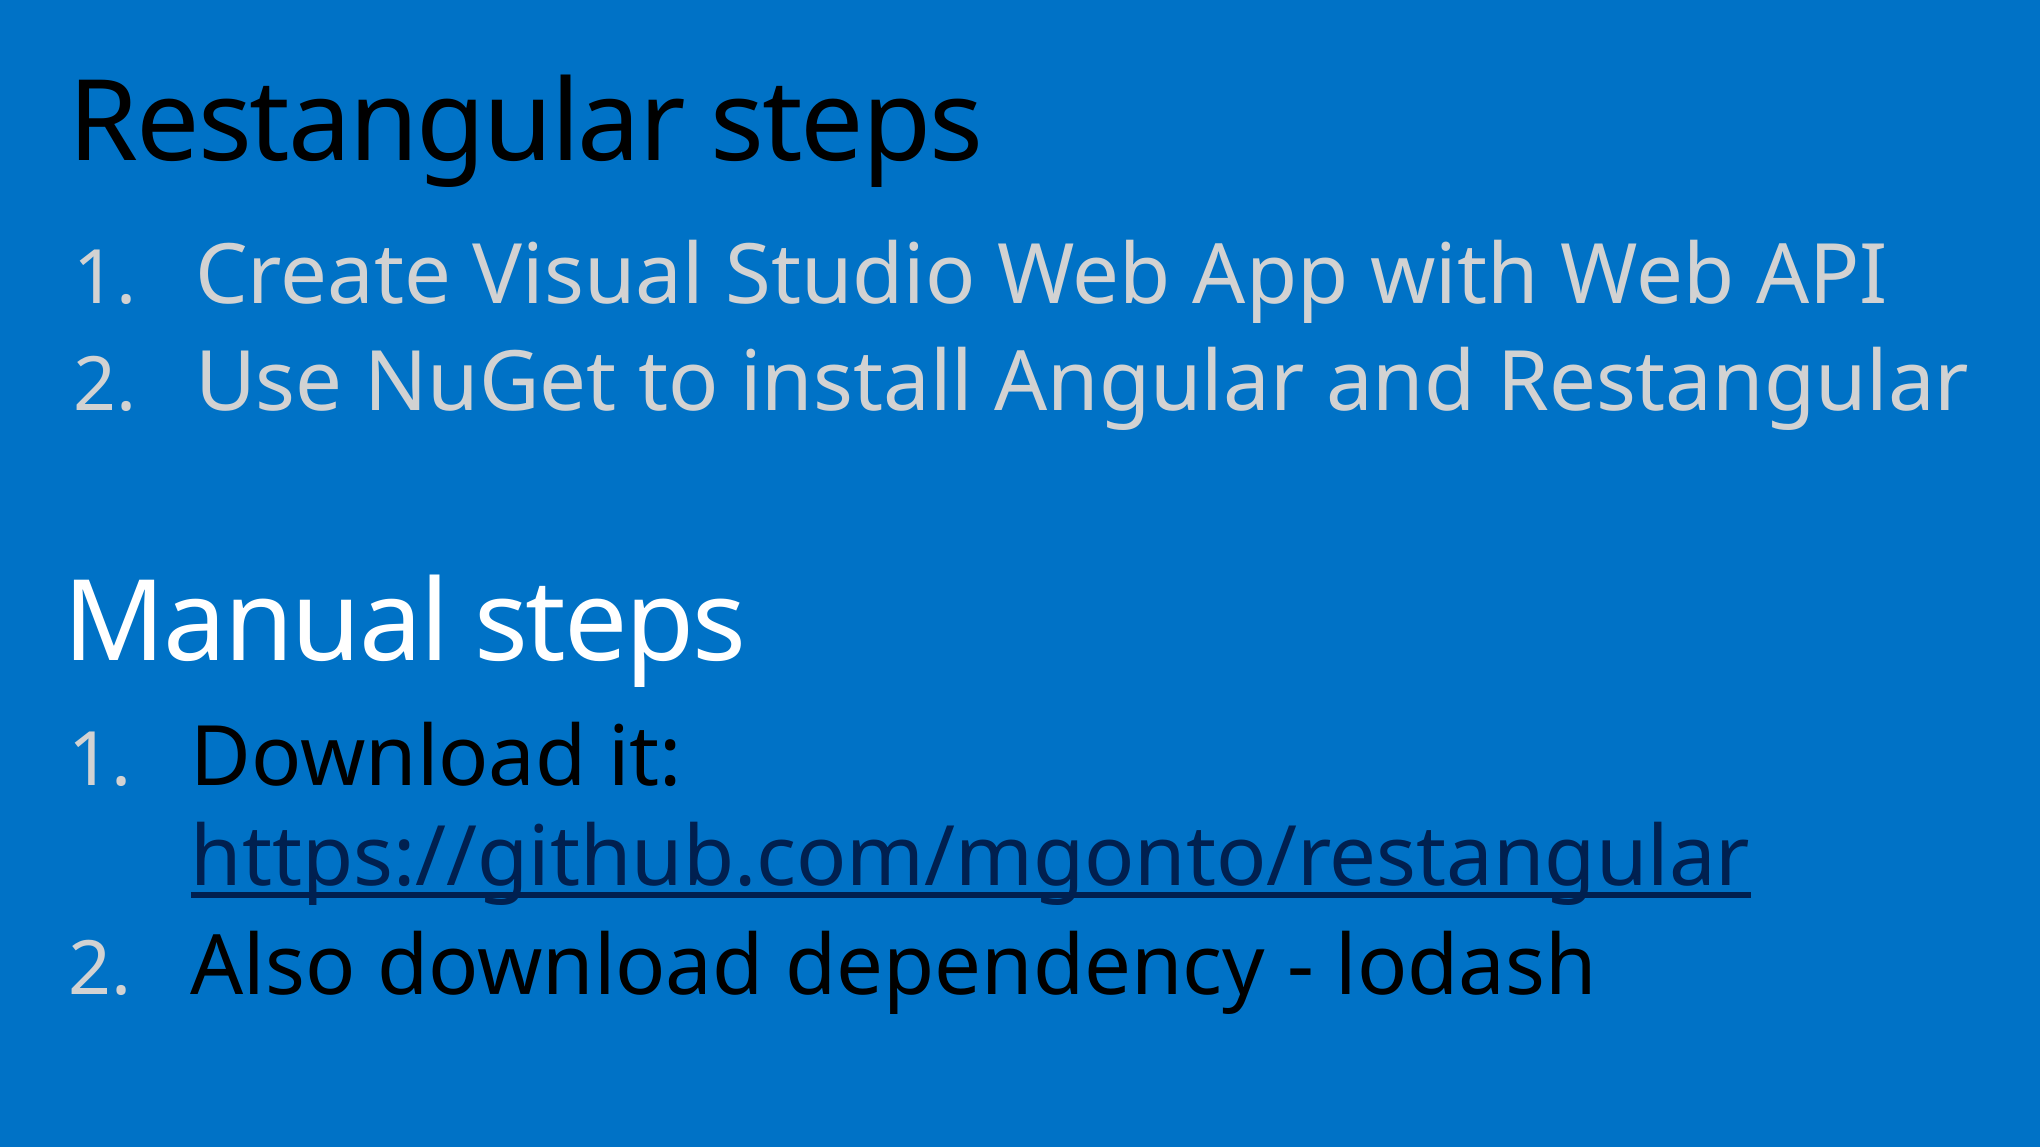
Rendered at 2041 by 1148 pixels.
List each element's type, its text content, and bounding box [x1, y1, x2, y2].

list Download it: https://github.com/mgonto/restangular Also download dependency - lodash [45, 698, 1996, 1024]
title Restangular steps [45, 48, 1996, 199]
text_box Create Visual Studio Web App with Web API Use NuGet to install Angular and Restangular [49, 216, 2000, 443]
text_box Manual steps [39, 548, 1991, 699]
